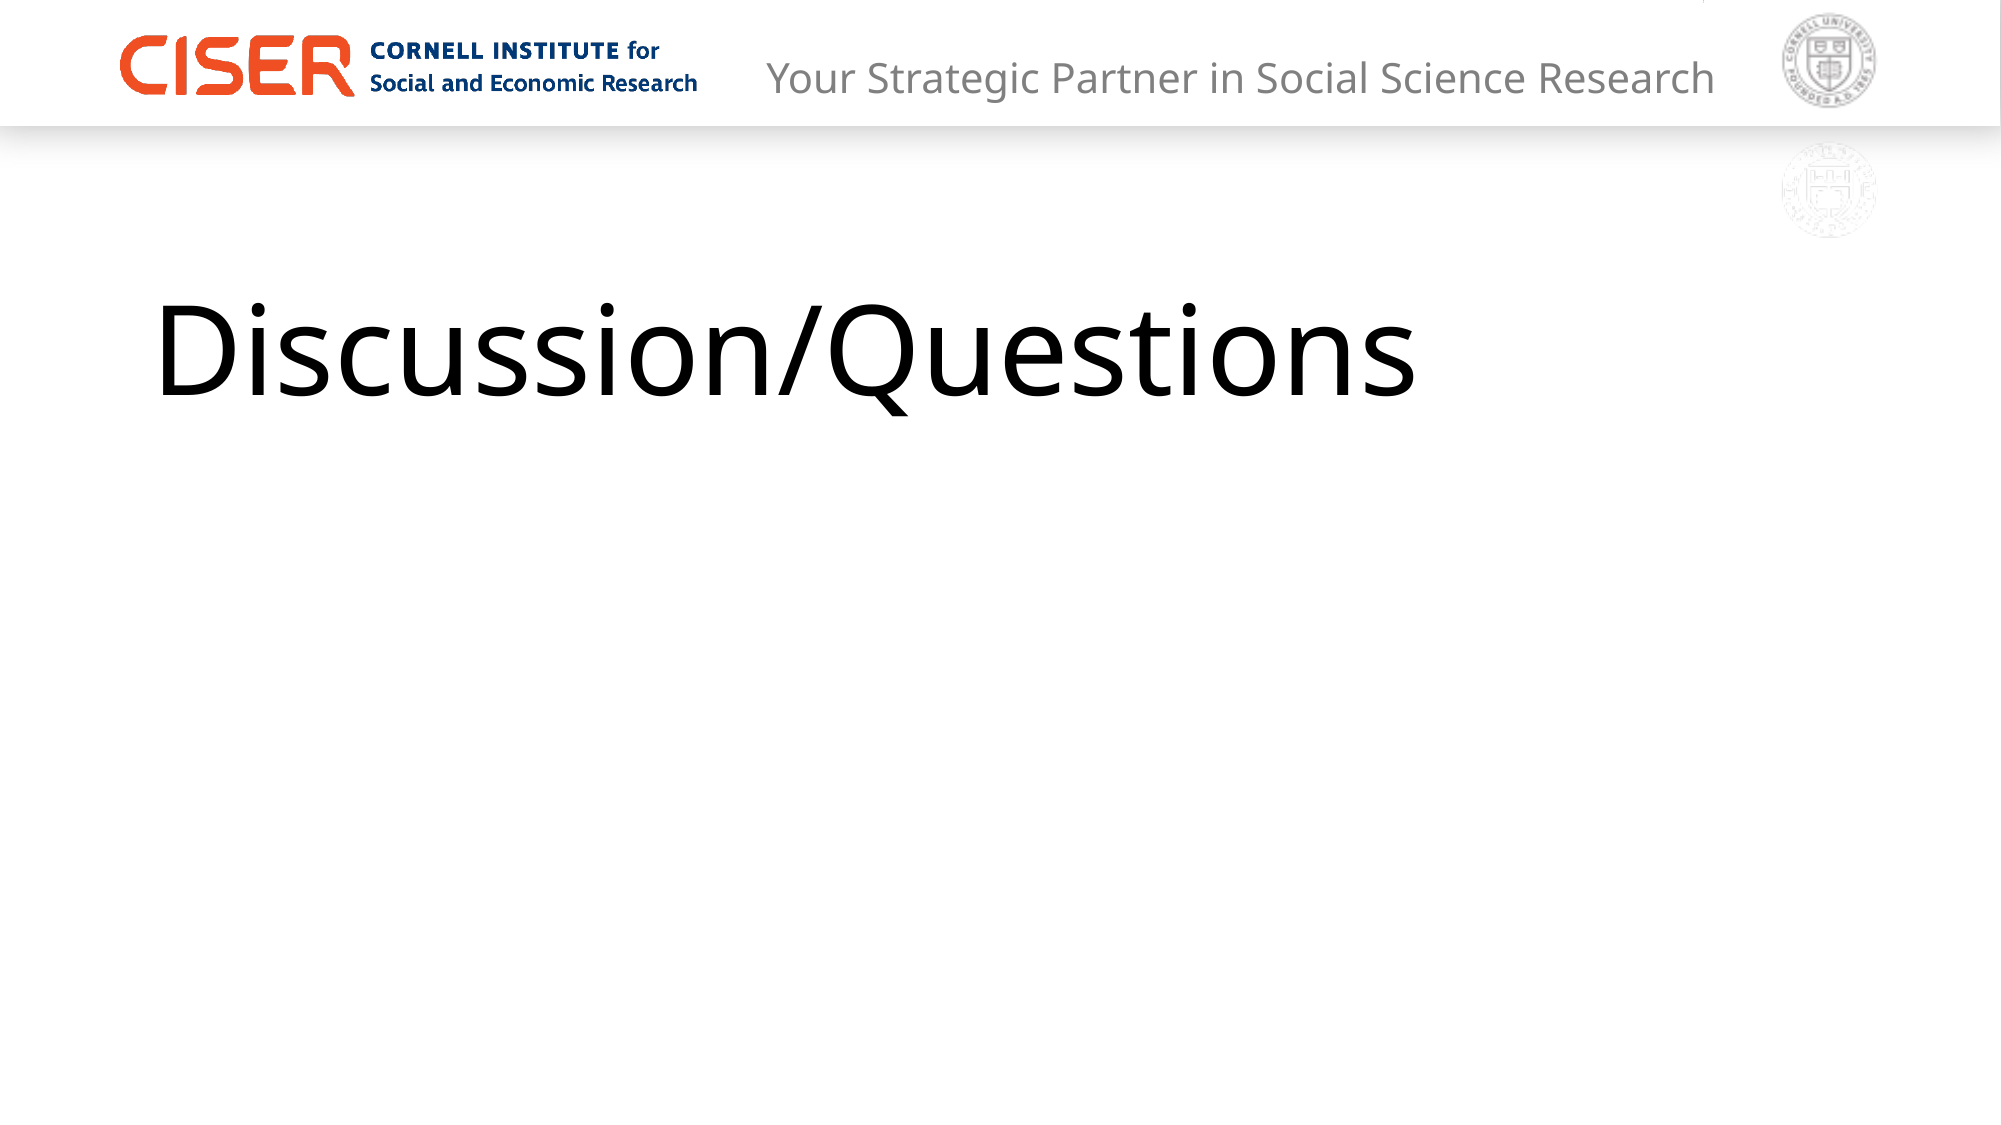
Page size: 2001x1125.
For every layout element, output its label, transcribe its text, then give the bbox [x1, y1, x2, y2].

title Discussion/Questions [136, 280, 1862, 749]
picture [53, 0, 763, 170]
